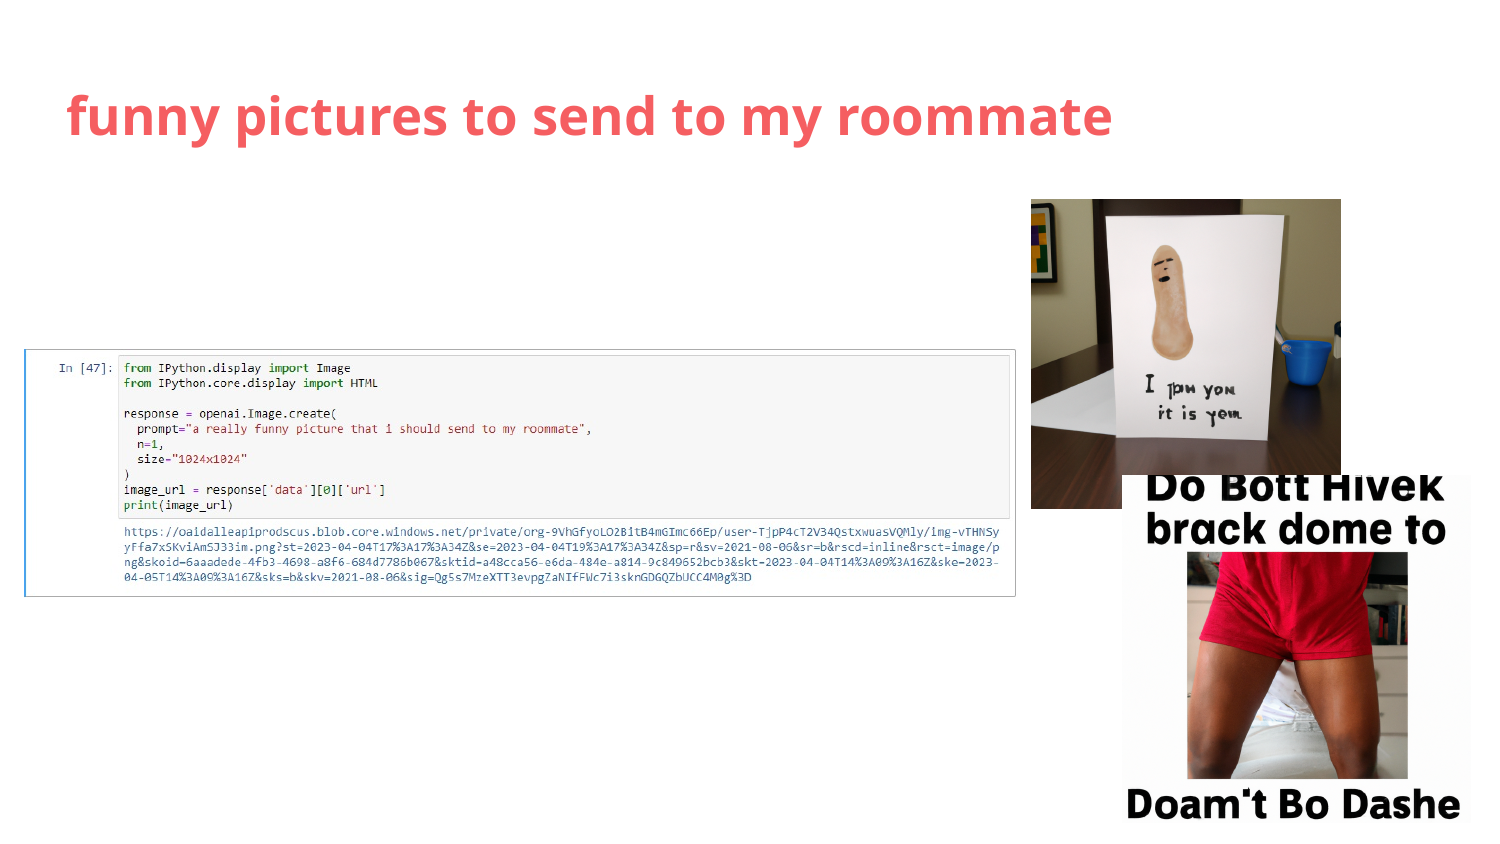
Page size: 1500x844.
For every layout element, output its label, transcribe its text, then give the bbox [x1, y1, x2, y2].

picture [1031, 199, 1471, 824]
picture [24, 348, 1018, 598]
title funny pictures to send to my roommate [51, 64, 1449, 167]
